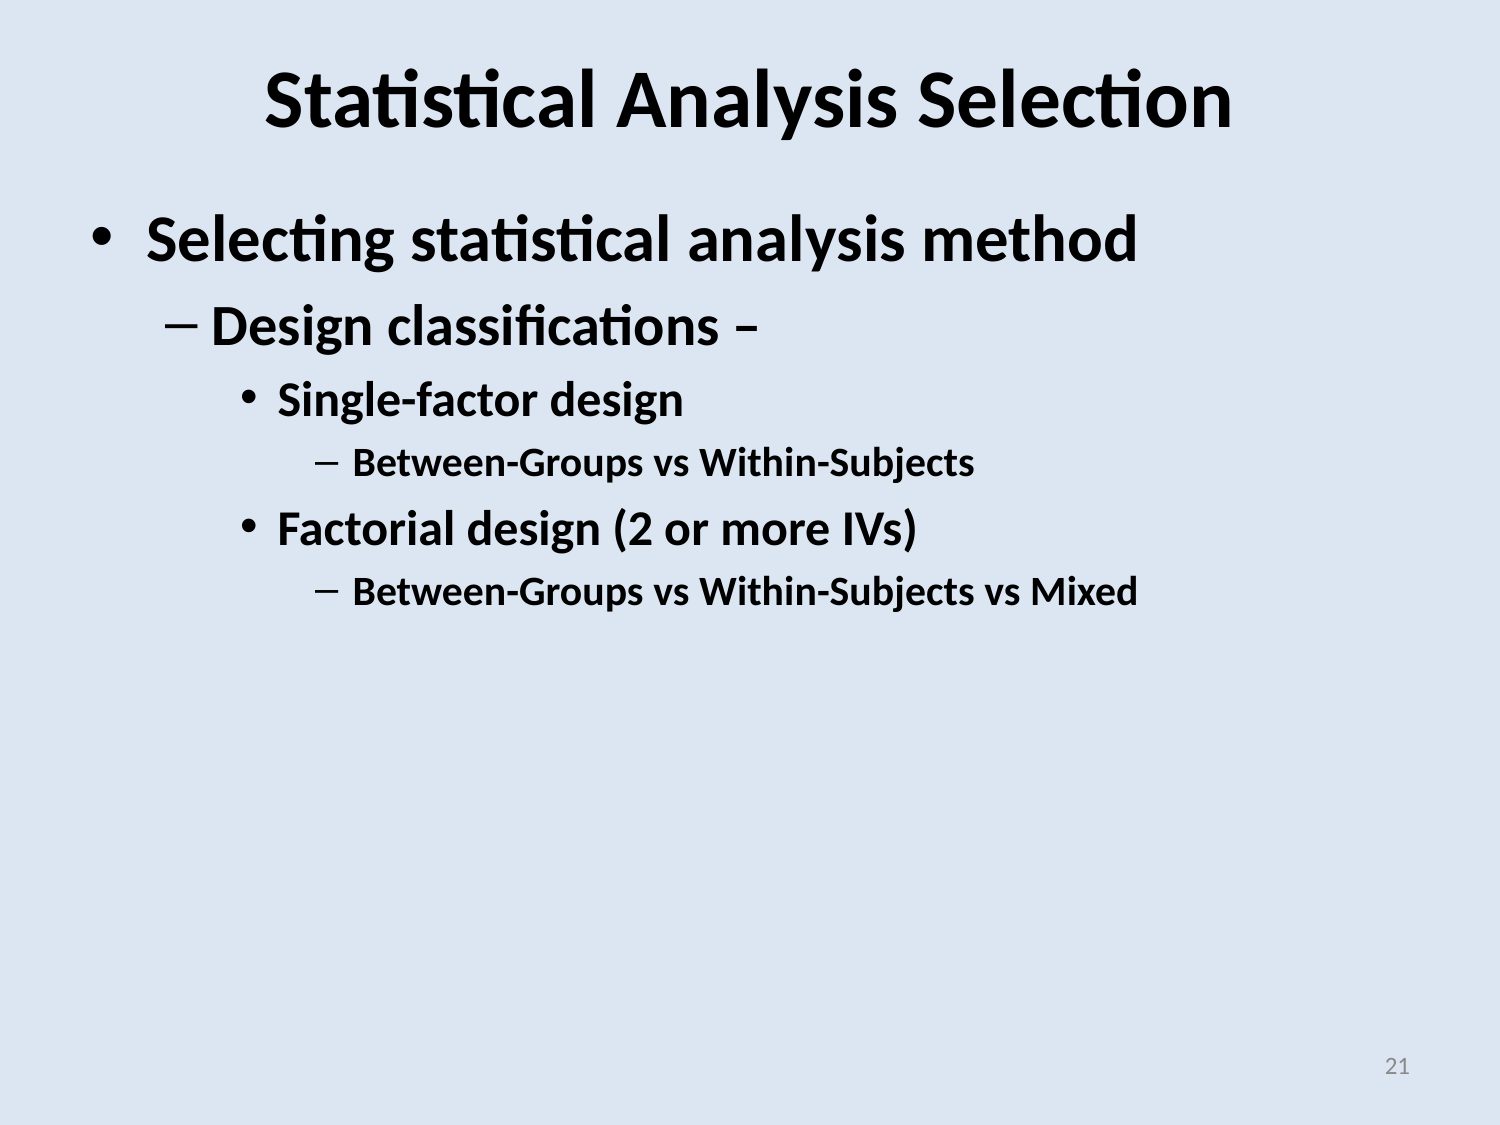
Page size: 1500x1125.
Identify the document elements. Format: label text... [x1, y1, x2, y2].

list Selecting statistical analysis method Design classifications – Single-factor design Between-Groups vs Within-Subjects Factorial design (2 or more IVs) Between-Groups vs Within-Subjects vs Mixed [75, 187, 1425, 1005]
title Statistical Analysis Selection [75, 0, 1425, 187]
text_box 21 [1074, 1042, 1425, 1103]
